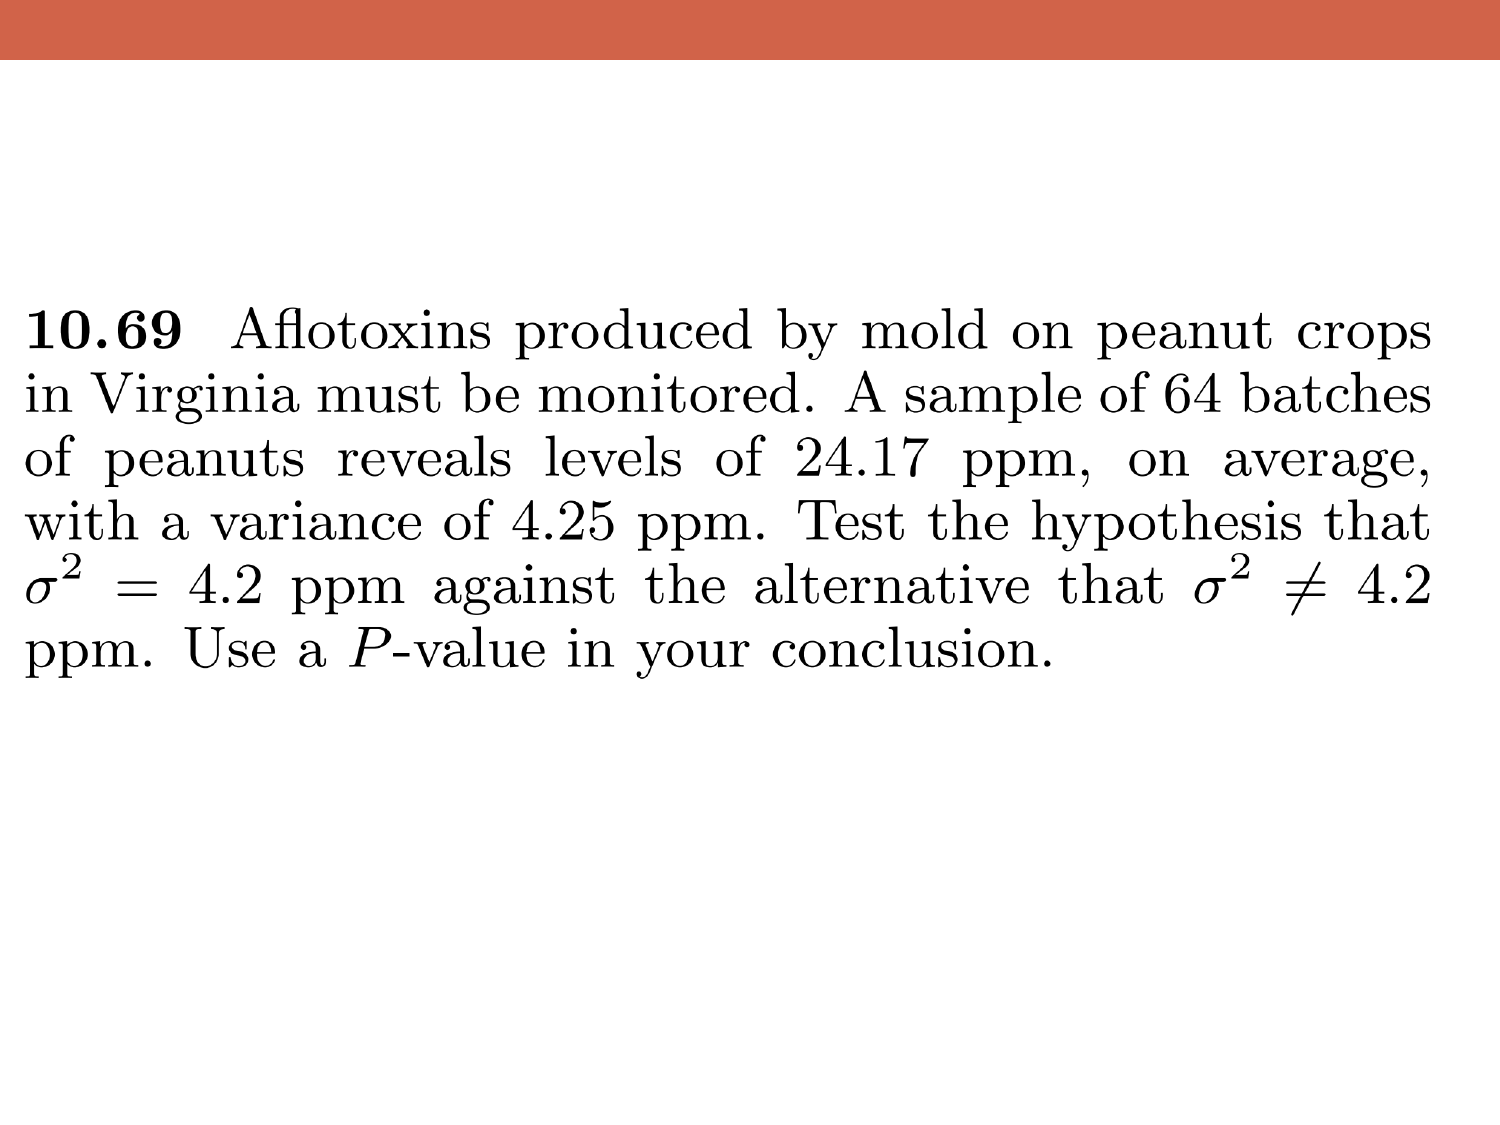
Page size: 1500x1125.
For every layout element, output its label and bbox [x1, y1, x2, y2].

picture [0, 288, 1443, 713]
